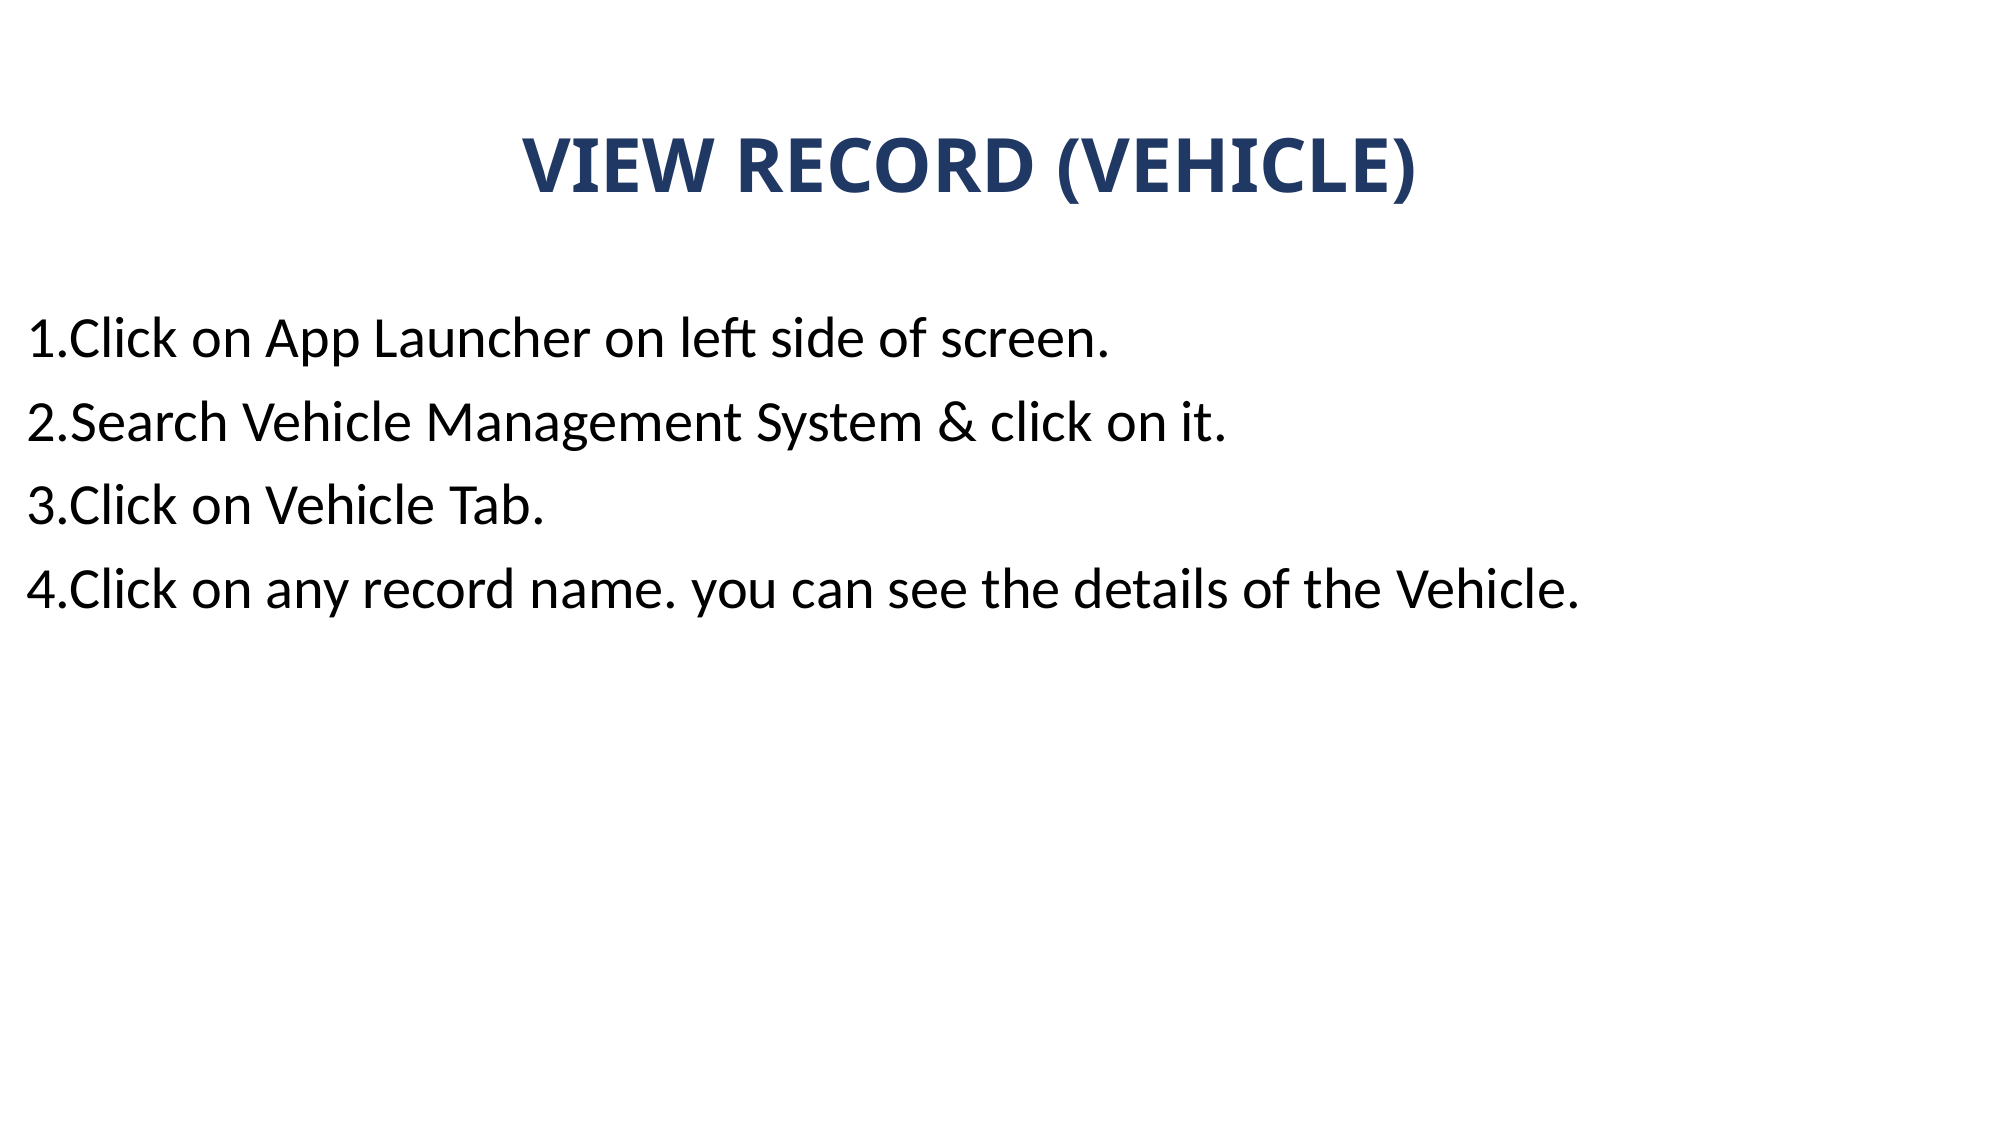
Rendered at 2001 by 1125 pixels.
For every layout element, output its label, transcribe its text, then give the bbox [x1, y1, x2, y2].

list 1.Click on App Launcher on left side of screen. 2.Search Vehicle Management System & click on it. 3.Click on Vehicle Tab. 4.Click on any record name. you can see the details of the Vehicle. [11, 299, 1863, 1014]
title VIEW RECORD (VEHICLE) [137, 59, 1863, 278]
